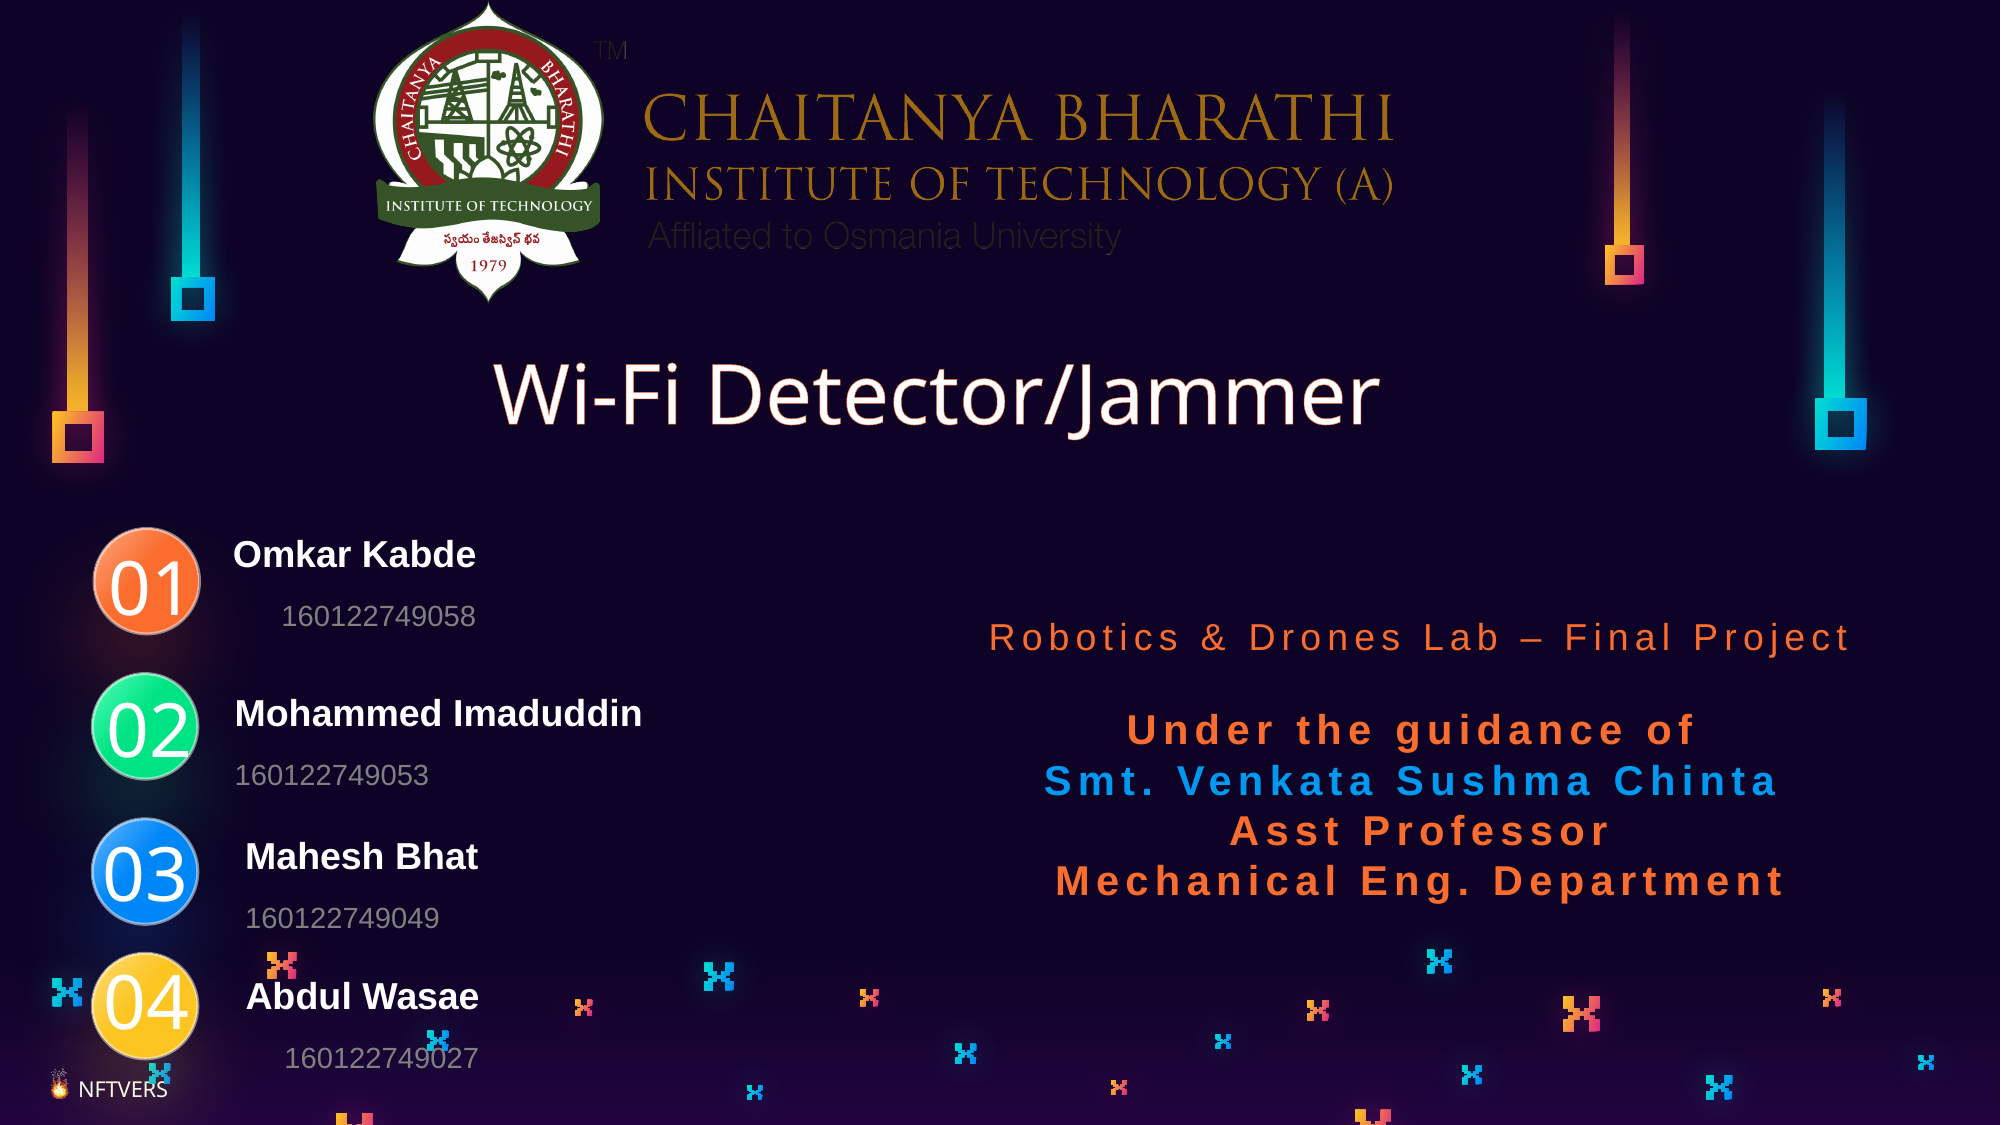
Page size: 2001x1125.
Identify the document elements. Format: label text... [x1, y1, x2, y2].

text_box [38, 523, 492, 636]
picture [48, 1078, 52, 1101]
text_box 04 [28, 946, 265, 1052]
text_box Abstract [66, 403, 89, 411]
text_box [41, 964, 495, 1078]
text_box [1823, 89, 1845, 377]
text_box [1613, 240, 1631, 245]
text_box [181, 12, 200, 255]
picture [370, 0, 1396, 304]
text_box Robotics & Drones Lab – Final Project Under the guidance of Smt. Venkata Sushma Chinta Asst Professor Mechanical Eng. Department [973, 606, 1864, 911]
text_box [52, 949, 1934, 1125]
text_box Wi-Fi Detector/Jammer [230, 333, 1644, 449]
text_box [1814, 397, 1867, 451]
text_box [1613, 10, 1631, 237]
text_box 03 [27, 818, 263, 924]
text_box 02 [31, 675, 268, 781]
text_box [52, 411, 105, 464]
text_box 01 [33, 533, 270, 638]
text_box [1604, 245, 1645, 285]
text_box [230, 824, 684, 938]
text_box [219, 681, 673, 795]
text_box [66, 103, 89, 401]
text_box [170, 276, 216, 322]
